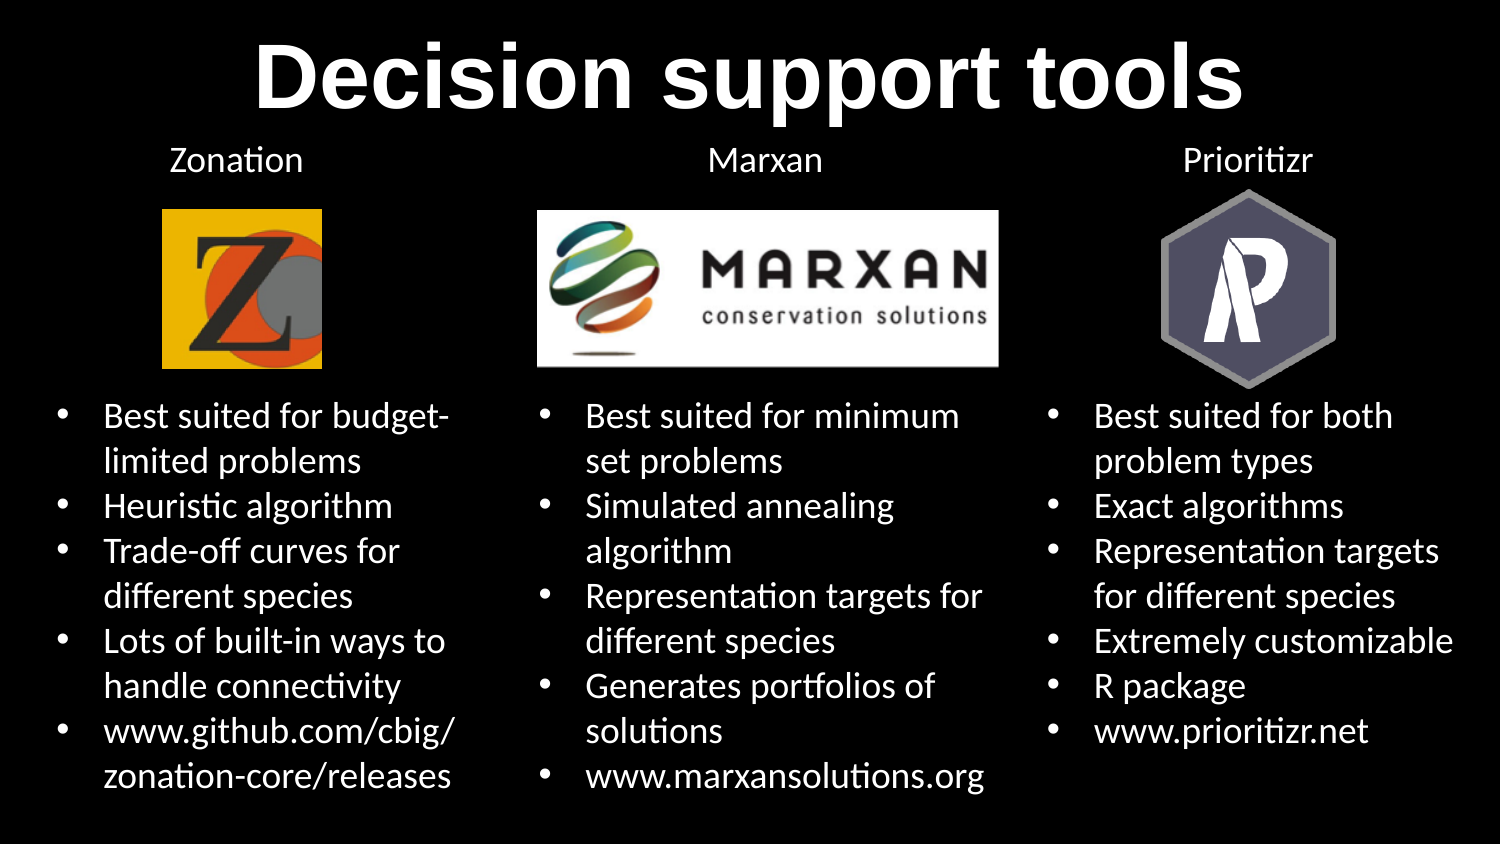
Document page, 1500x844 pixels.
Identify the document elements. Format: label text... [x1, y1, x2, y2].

text_box Marxan [692, 127, 845, 188]
picture [1160, 188, 1336, 389]
text_box Best suited for minimum set problems Simulated annealing algorithm Representation targets for different species Generates portfolios of solutions www.marxansolutions.org [523, 383, 1014, 804]
picture [537, 209, 1001, 368]
picture [161, 208, 323, 369]
text_box Zonation [154, 127, 322, 188]
text_box Prioritizr [1168, 127, 1336, 188]
text_box Best suited for budget-limited problems Heuristic algorithm Trade-off curves for different species Lots of built-in ways to handle connectivity www.github.com/cbig/zonation-core/releases [41, 383, 516, 804]
title Decision support tools [75, 1, 1425, 142]
text_box Best suited for both problem types Exact algorithms Representation targets for different species Extremely customizable R package www.prioritizr.net [1032, 383, 1472, 759]
